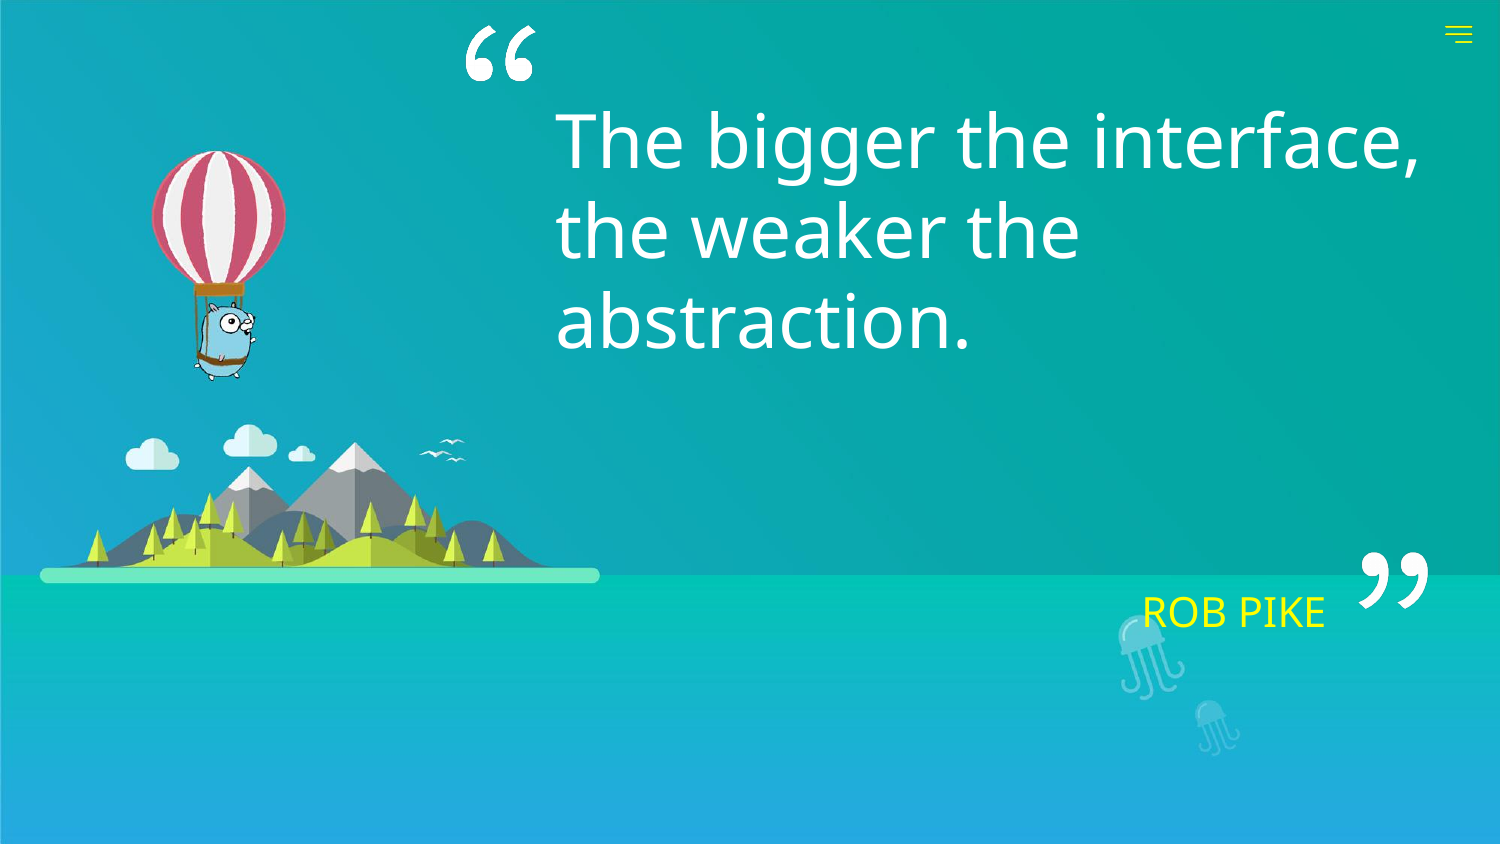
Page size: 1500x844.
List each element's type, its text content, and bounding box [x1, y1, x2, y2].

title The bigger the interface, the weaker the abstraction. [540, 78, 1458, 560]
subtitle ROB PIKE [681, 571, 1342, 649]
picture [0, 0, 1500, 844]
